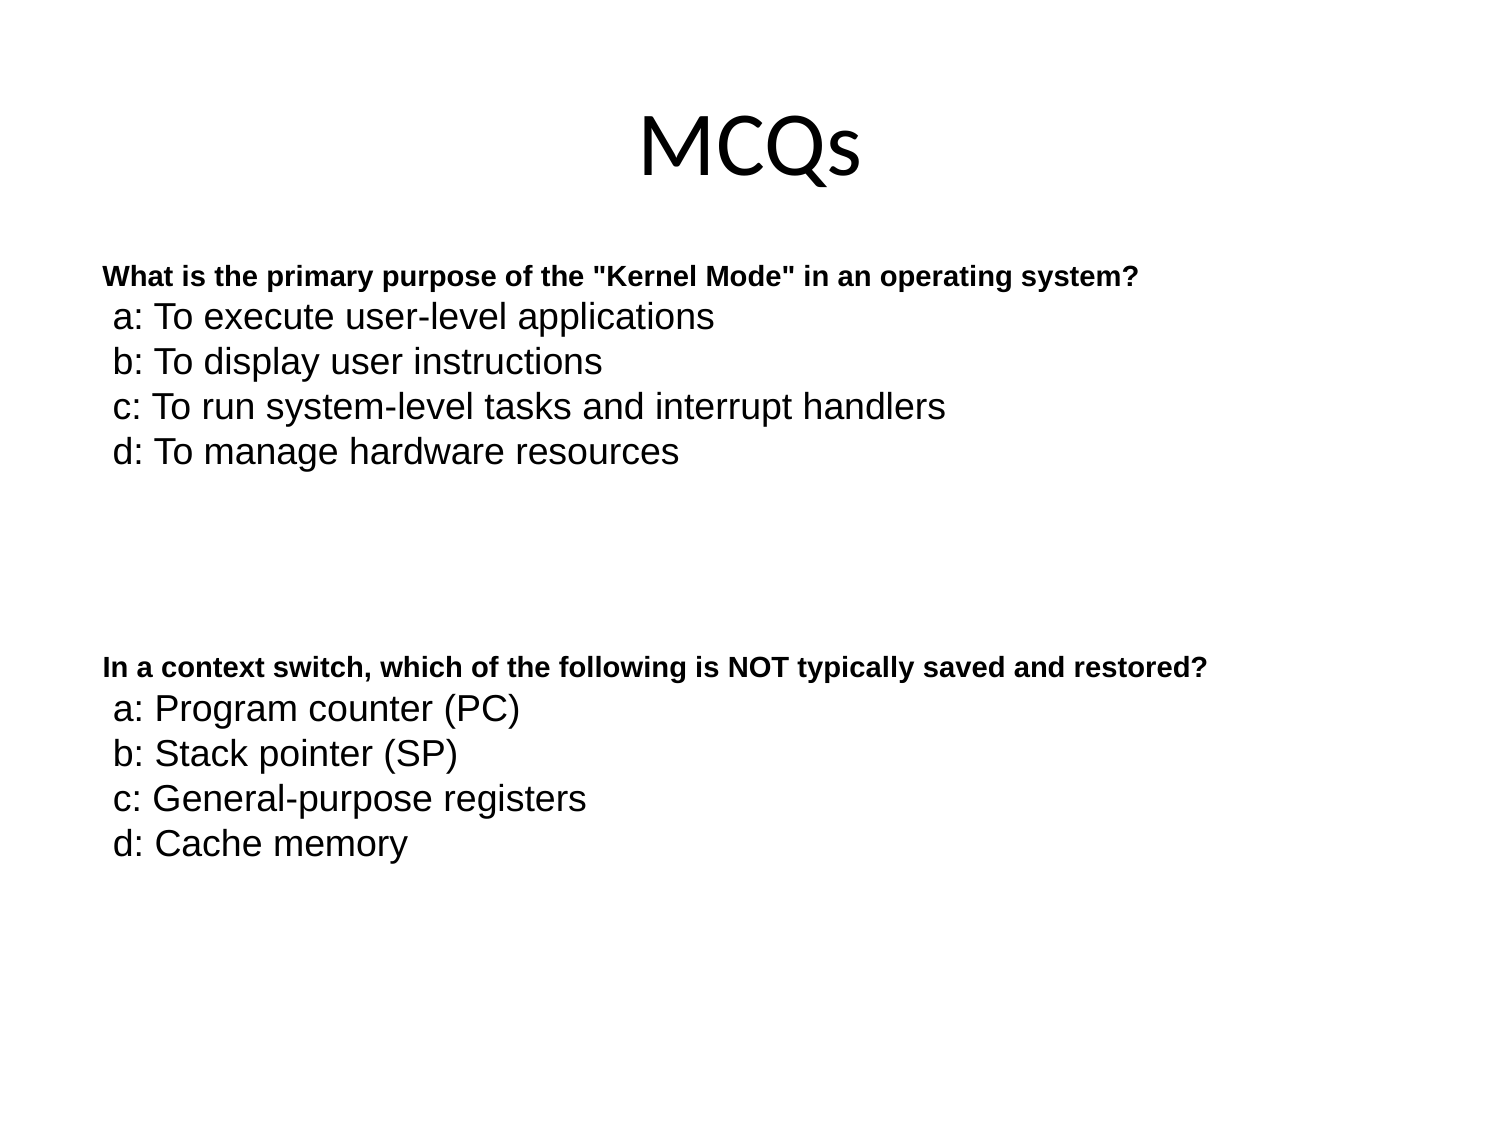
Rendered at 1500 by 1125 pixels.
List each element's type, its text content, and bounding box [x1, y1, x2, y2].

title MCQs [75, 45, 1425, 233]
text_box What is the primary purpose of the "Kernel Mode" in an operating system? a: To execute user-level applications b: To display user instructions c: To run system-level tasks and interrupt handlers d: To manage hardware resources [87, 249, 1263, 480]
text_box In a context switch, which of the following is NOT typically saved and restored? a: Program counter (PC) b: Stack pointer (SP) c: General-purpose registers d: Cache memory [87, 641, 1375, 872]
